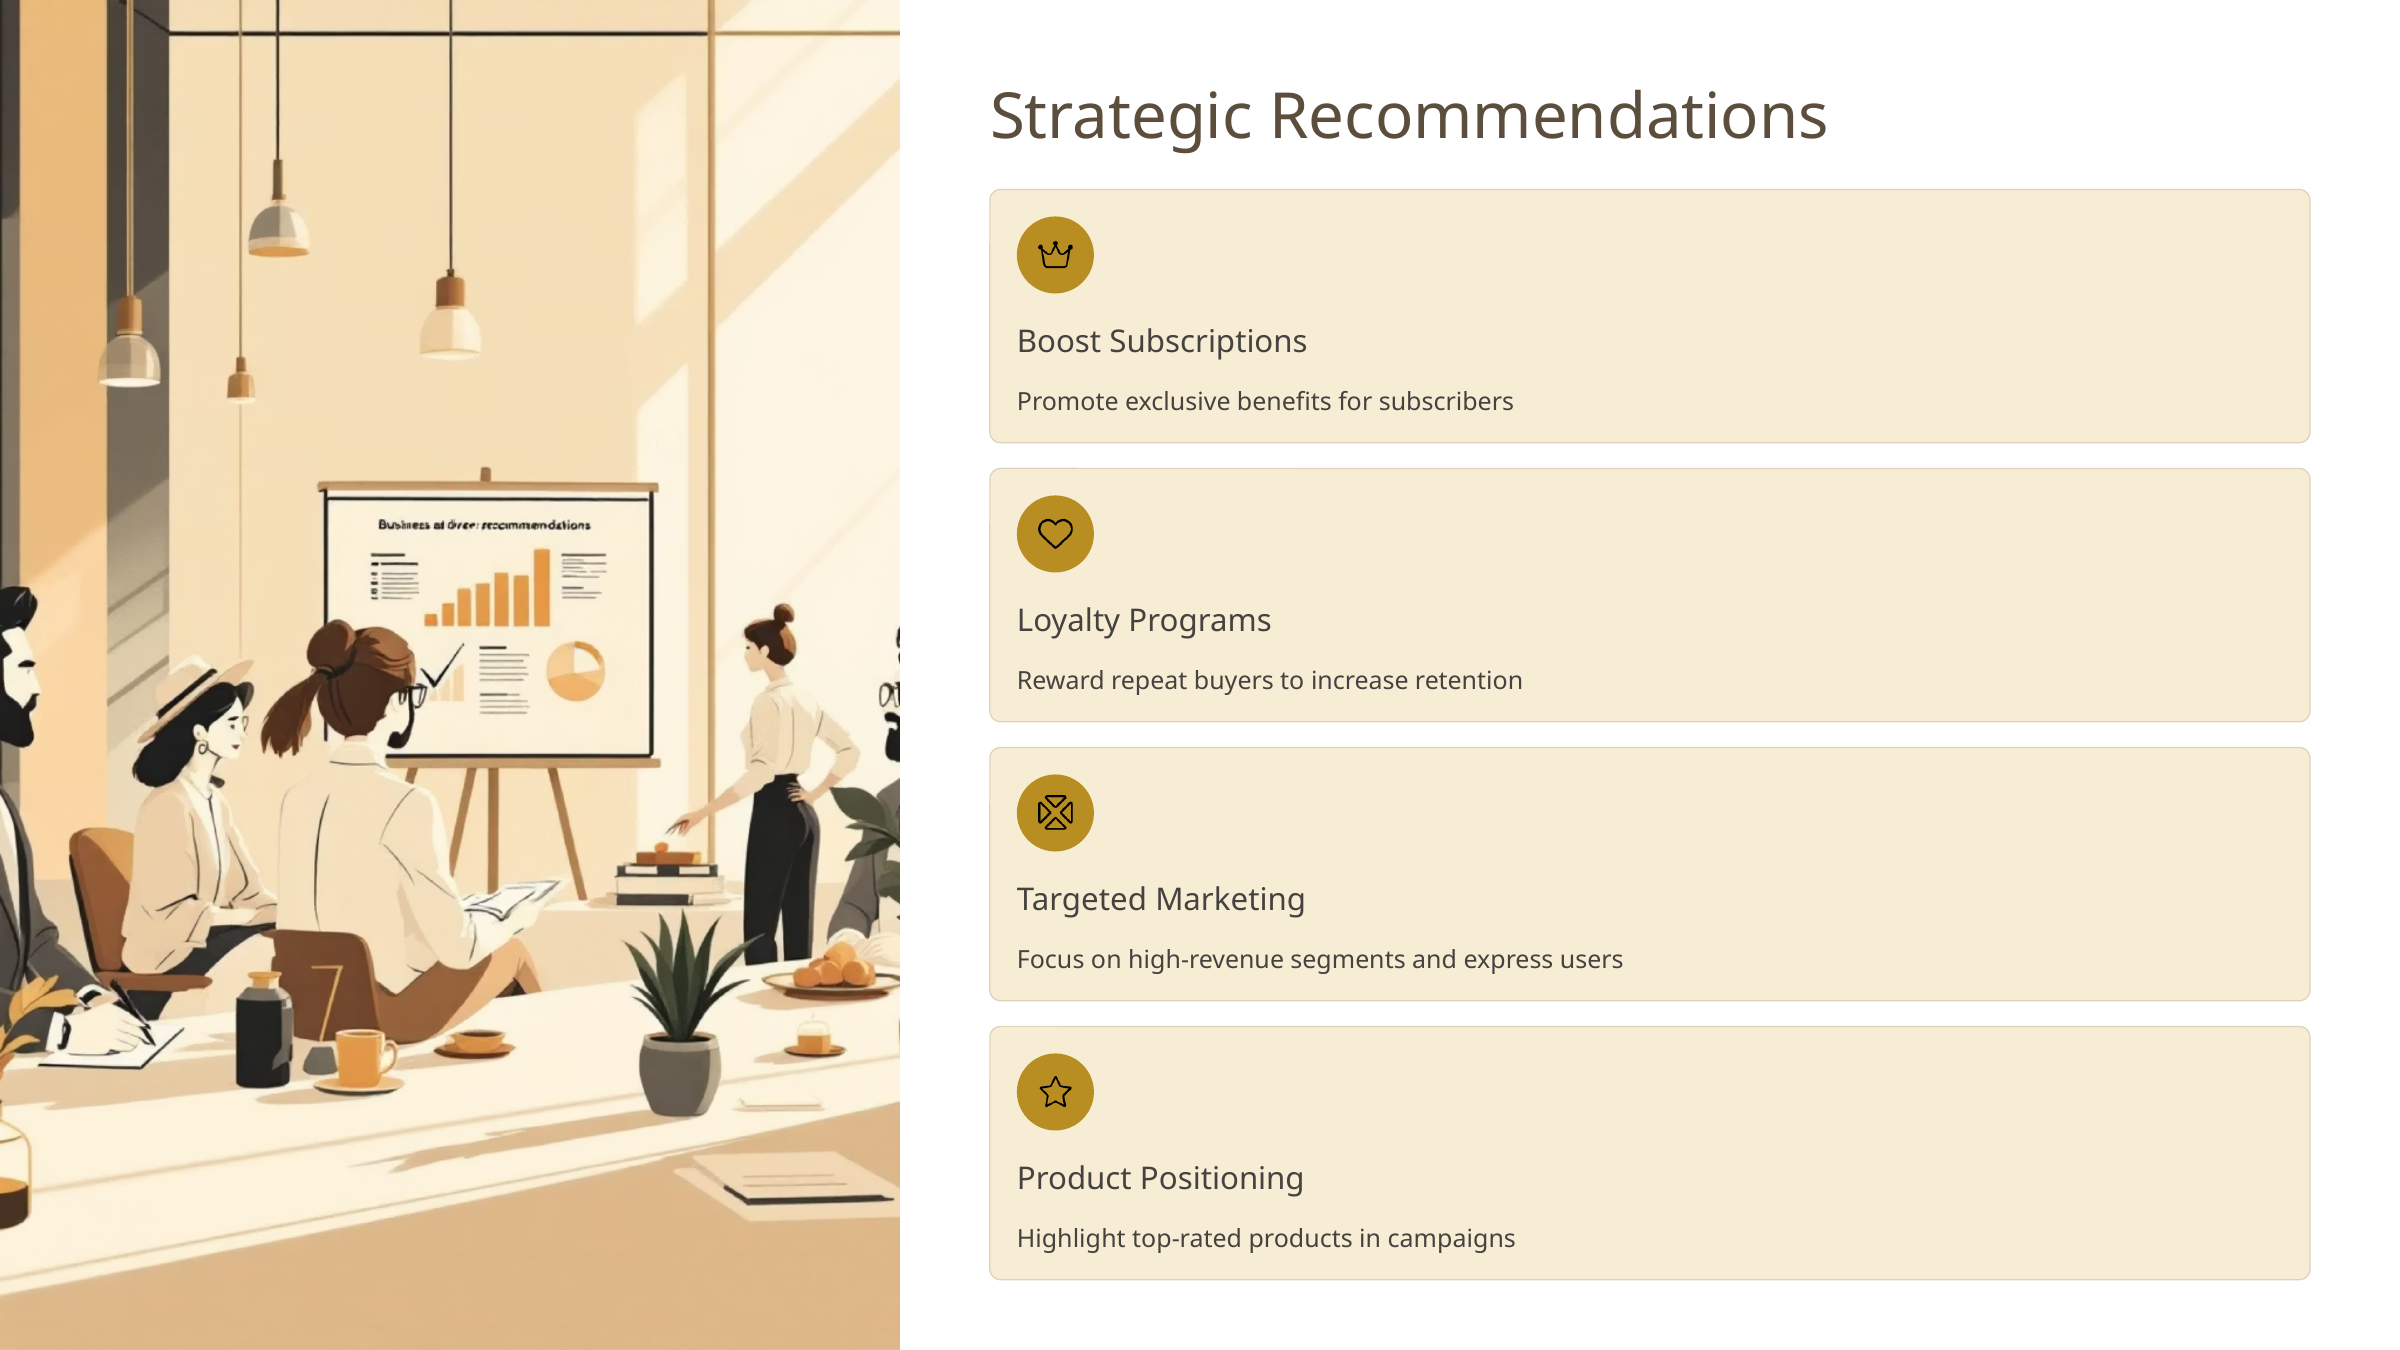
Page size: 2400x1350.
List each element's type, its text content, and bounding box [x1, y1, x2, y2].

text_box [989, 468, 2311, 722]
text_box [1016, 495, 1094, 573]
text_box Product Positioning [1016, 1156, 1343, 1197]
text_box [989, 747, 2311, 1001]
text_box [1016, 774, 1094, 852]
picture [1038, 512, 1073, 556]
picture [1038, 1070, 1073, 1114]
picture [1038, 791, 1073, 835]
text_box Boost Subscriptions [1016, 319, 1344, 360]
text_box [989, 189, 2311, 443]
text_box Promote exclusive benefits for subscribers [1016, 374, 2284, 416]
text_box [1016, 1053, 1094, 1131]
text_box Reward repeat buyers to increase retention [1016, 653, 2284, 695]
text_box [1016, 216, 1094, 294]
text_box Strategic Recommendations [989, 70, 1919, 151]
text_box [989, 1026, 2311, 1280]
text_box Targeted Marketing [1016, 877, 1341, 918]
text_box Highlight top-rated products in campaigns [1016, 1211, 2284, 1253]
text_box Loyalty Programs [1016, 598, 1339, 639]
picture [1038, 233, 1073, 277]
picture [0, 0, 900, 1350]
text_box Focus on high-revenue segments and express users [1016, 932, 2284, 974]
